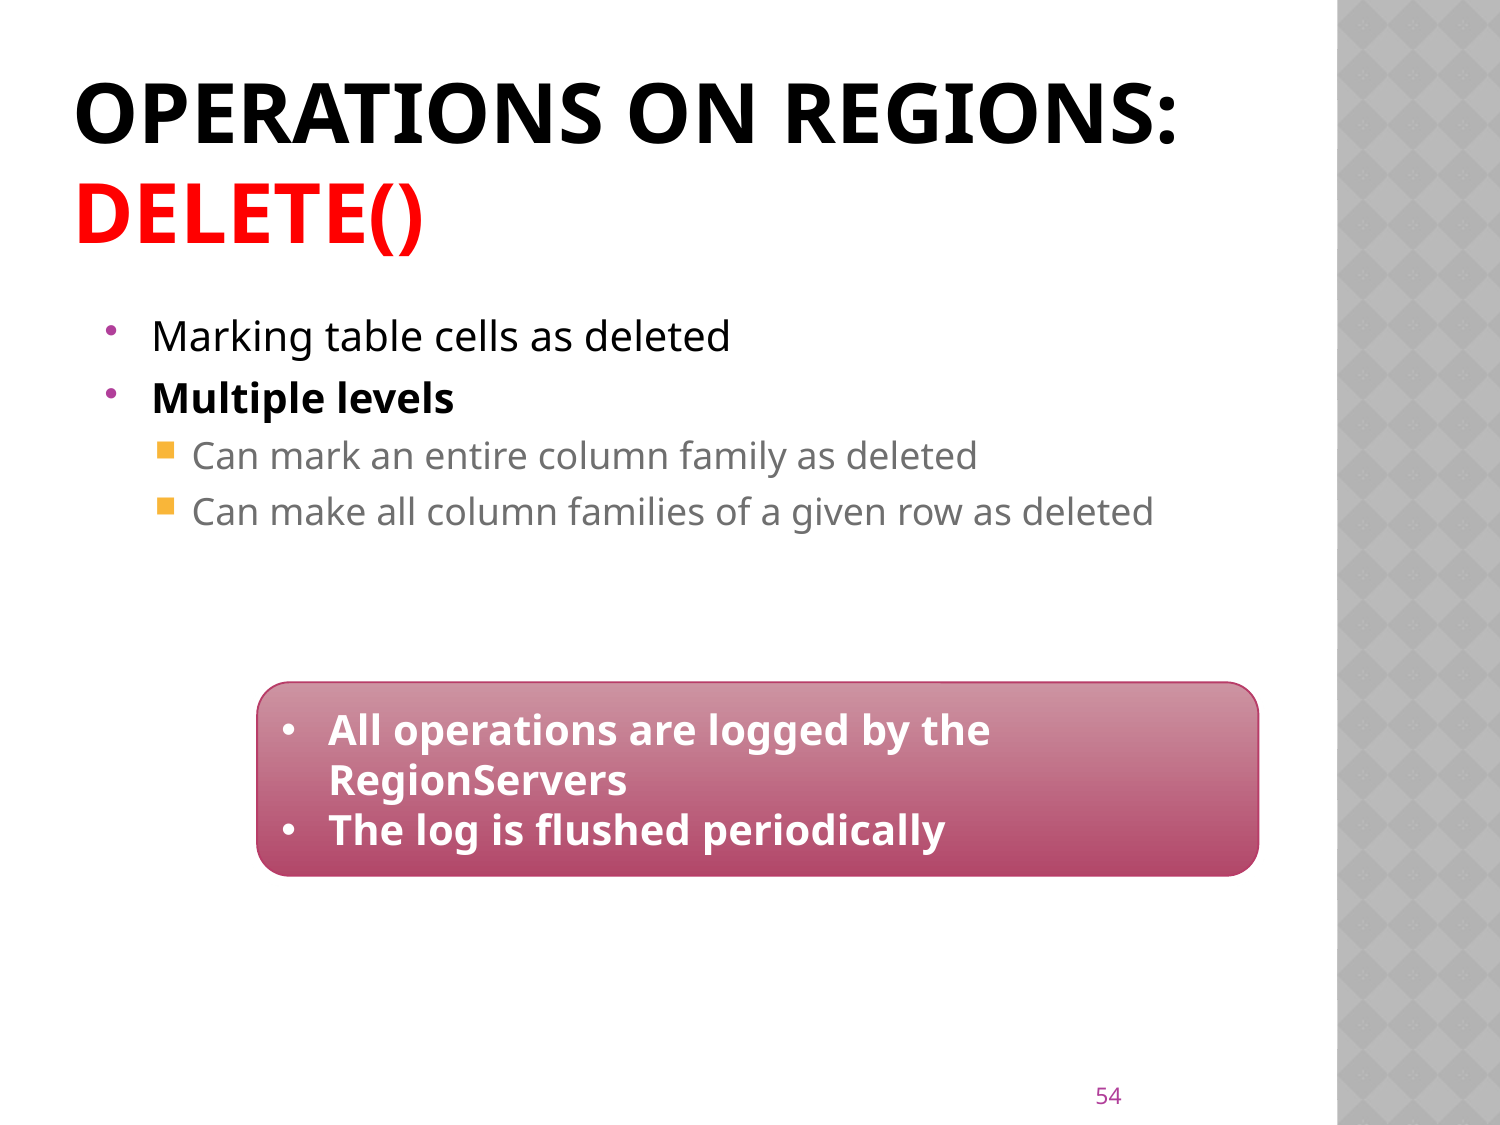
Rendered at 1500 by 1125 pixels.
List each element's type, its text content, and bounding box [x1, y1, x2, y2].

title Operations On Regions: Delete() [65, 40, 1418, 260]
list Marking table cells as deleted Multiple levels Can mark an entire column family as deleted Can make all column families of a given row as deleted [91, 301, 1353, 683]
text_box All operations are logged by the RegionServers The log is flushed periodically [256, 681, 1260, 877]
slide_number 54 [1025, 1075, 1122, 1113]
